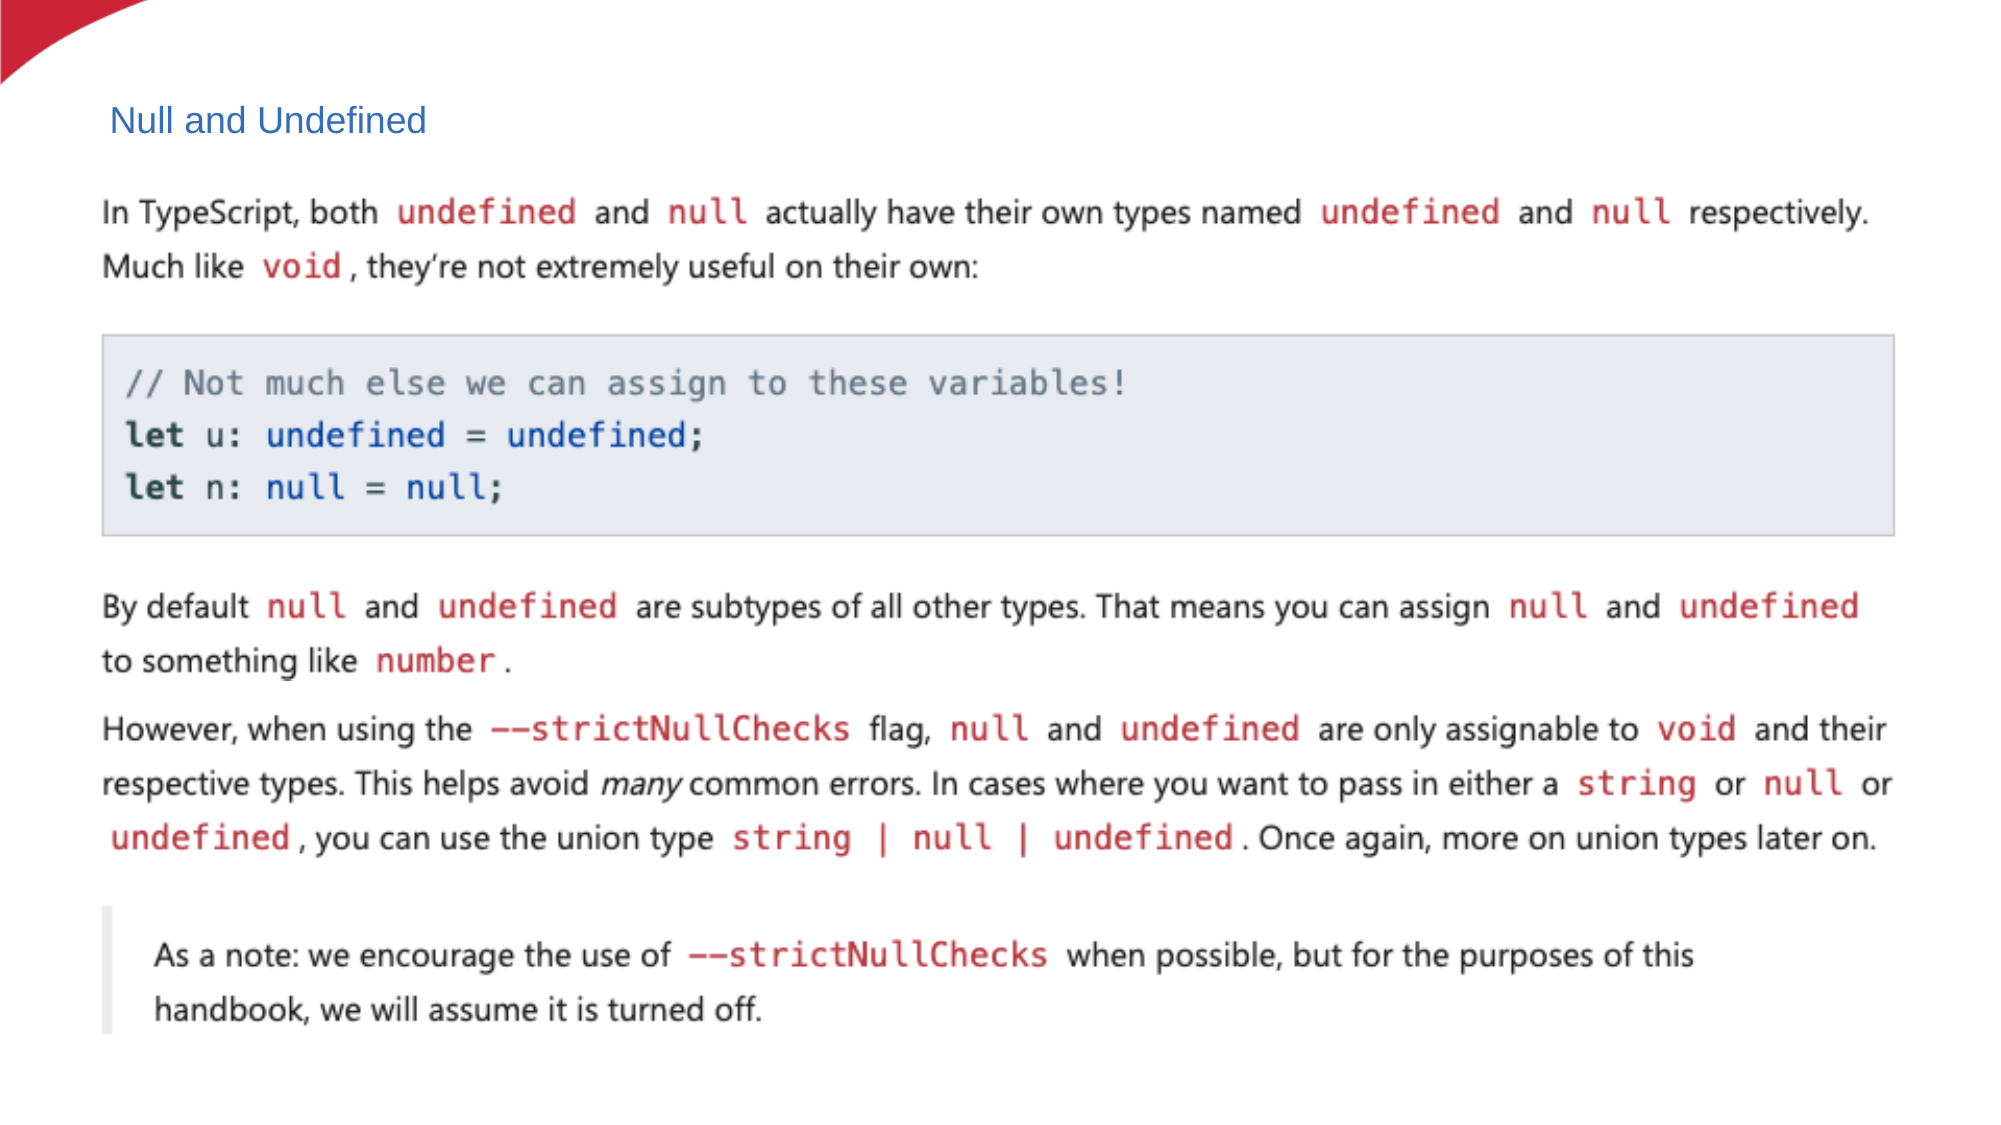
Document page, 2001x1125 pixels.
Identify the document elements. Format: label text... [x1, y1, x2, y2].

picture [94, 697, 1906, 1034]
picture [0, 0, 158, 89]
text_box Null and Undefined [94, 88, 457, 149]
picture [94, 149, 1906, 681]
